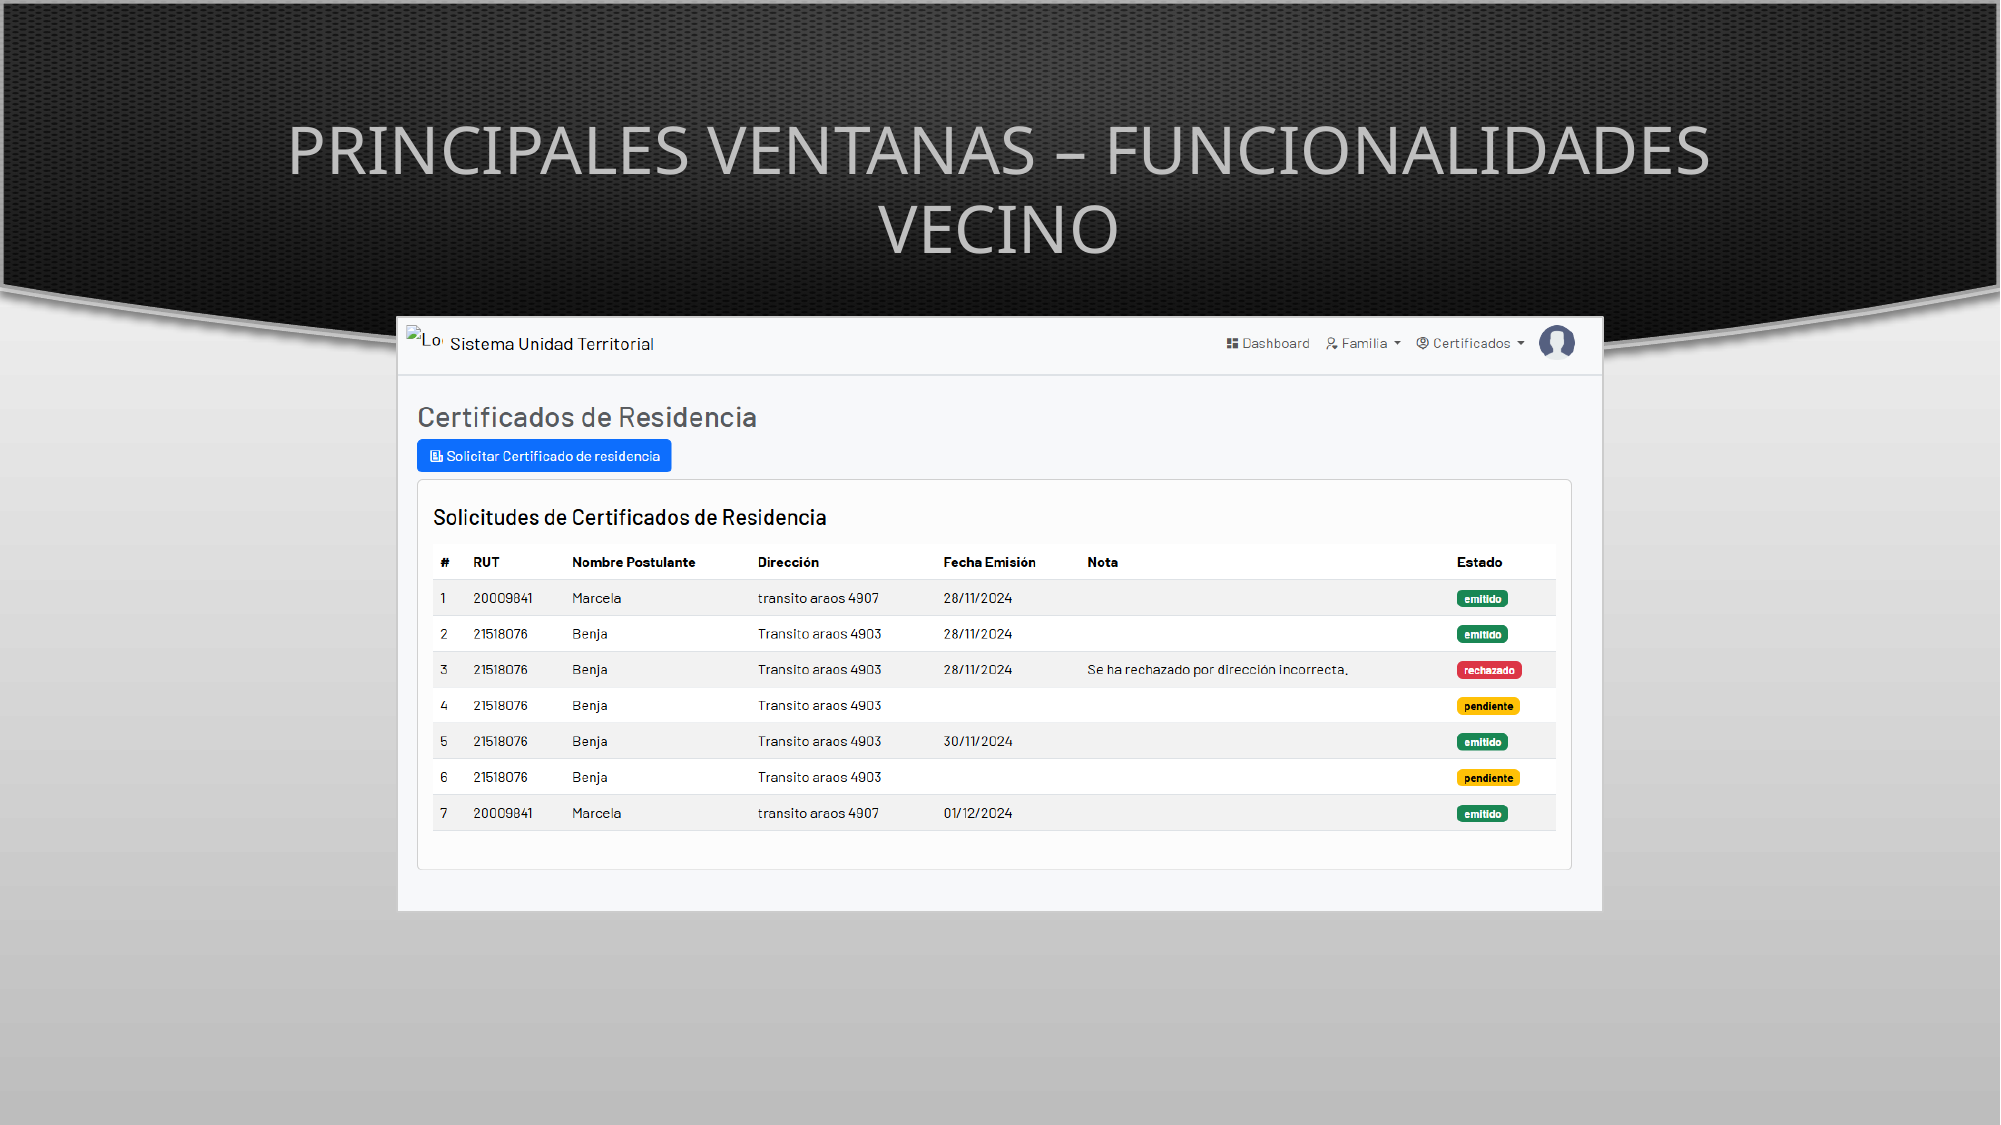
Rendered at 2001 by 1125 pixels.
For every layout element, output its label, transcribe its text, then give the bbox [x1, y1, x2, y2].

title Principales ventanas – funcionalidades vecino [187, 99, 1813, 275]
text_box [0, 303, 2000, 1125]
picture [397, 317, 1603, 912]
text_box [0, 0, 2000, 348]
